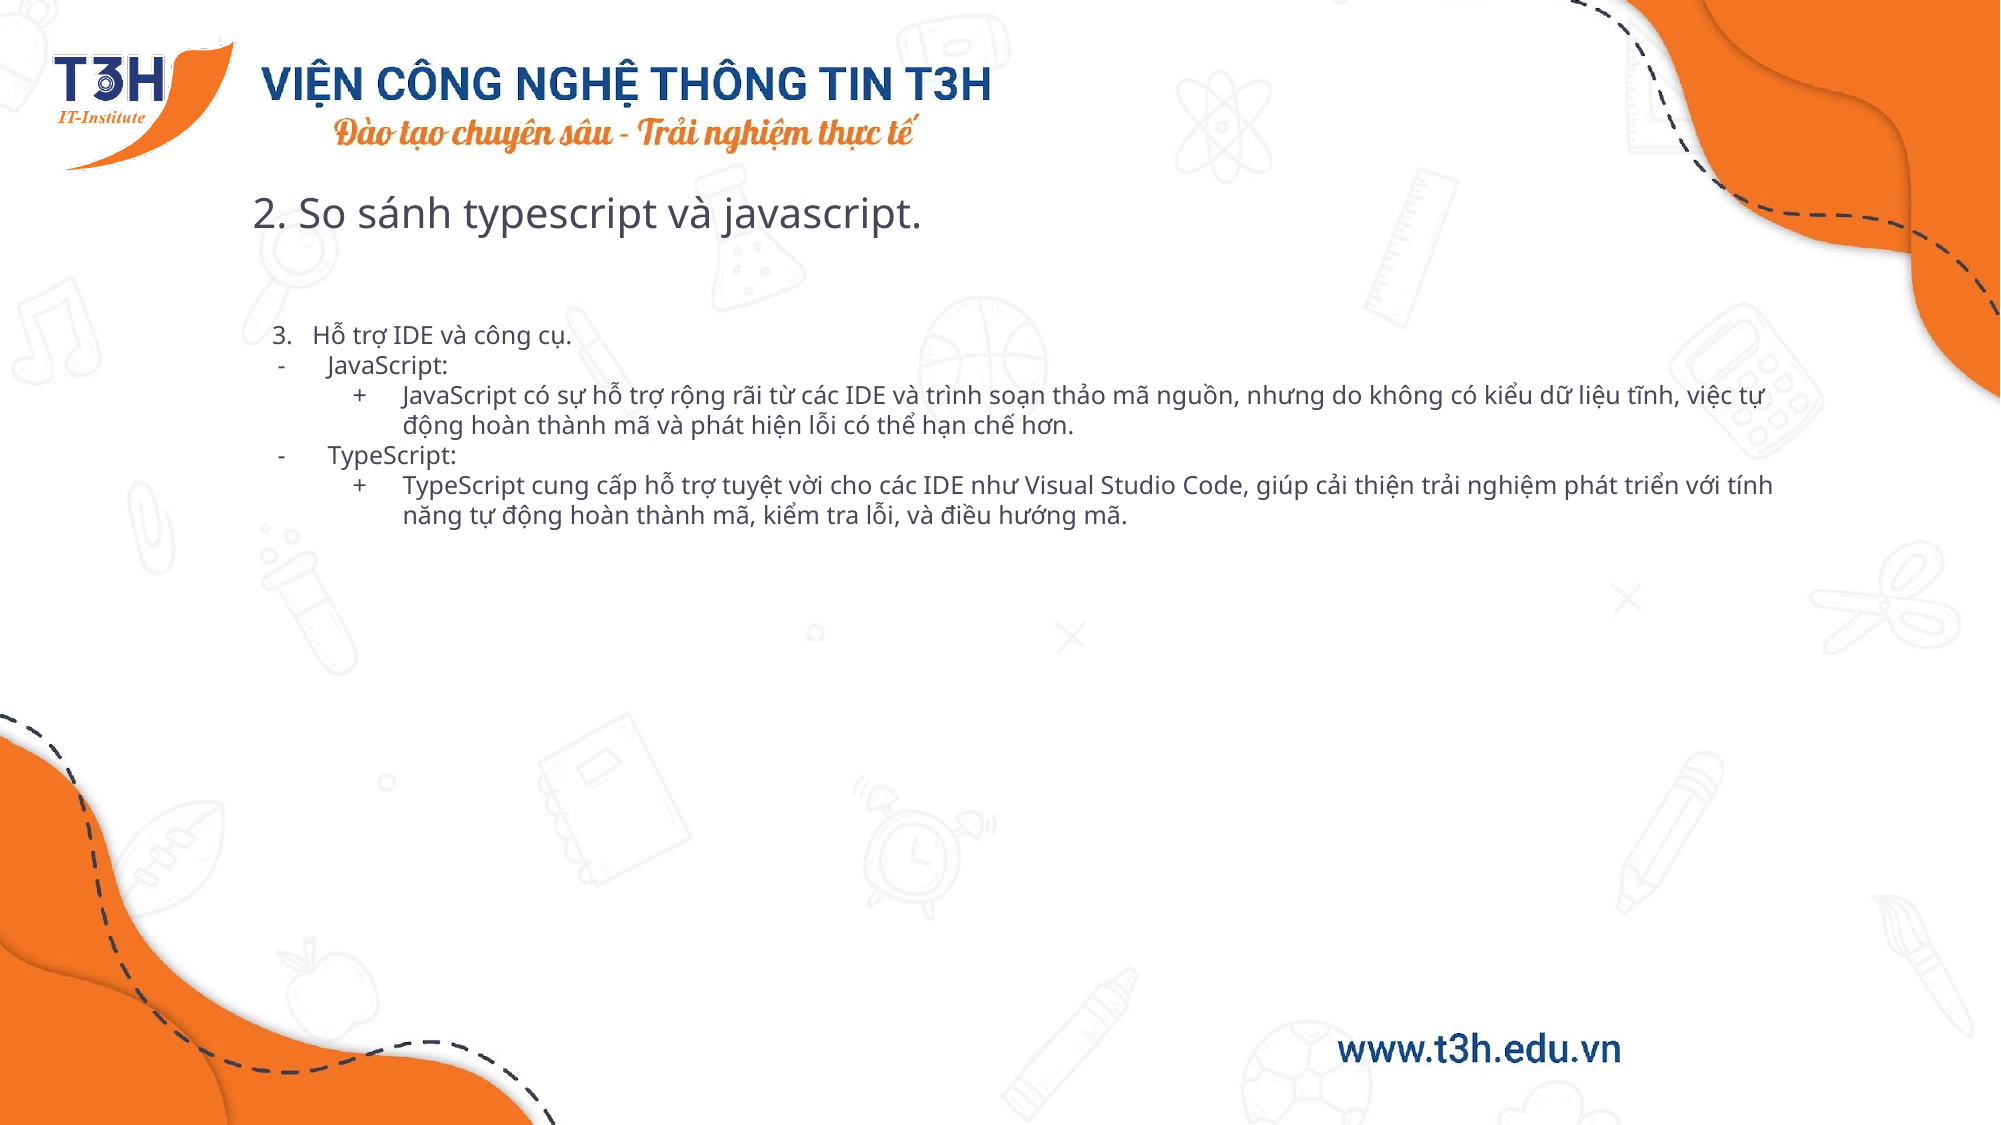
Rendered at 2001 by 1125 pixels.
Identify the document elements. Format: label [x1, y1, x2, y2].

picture [0, 0, 2000, 1125]
text_box [351, 257, 484, 376]
